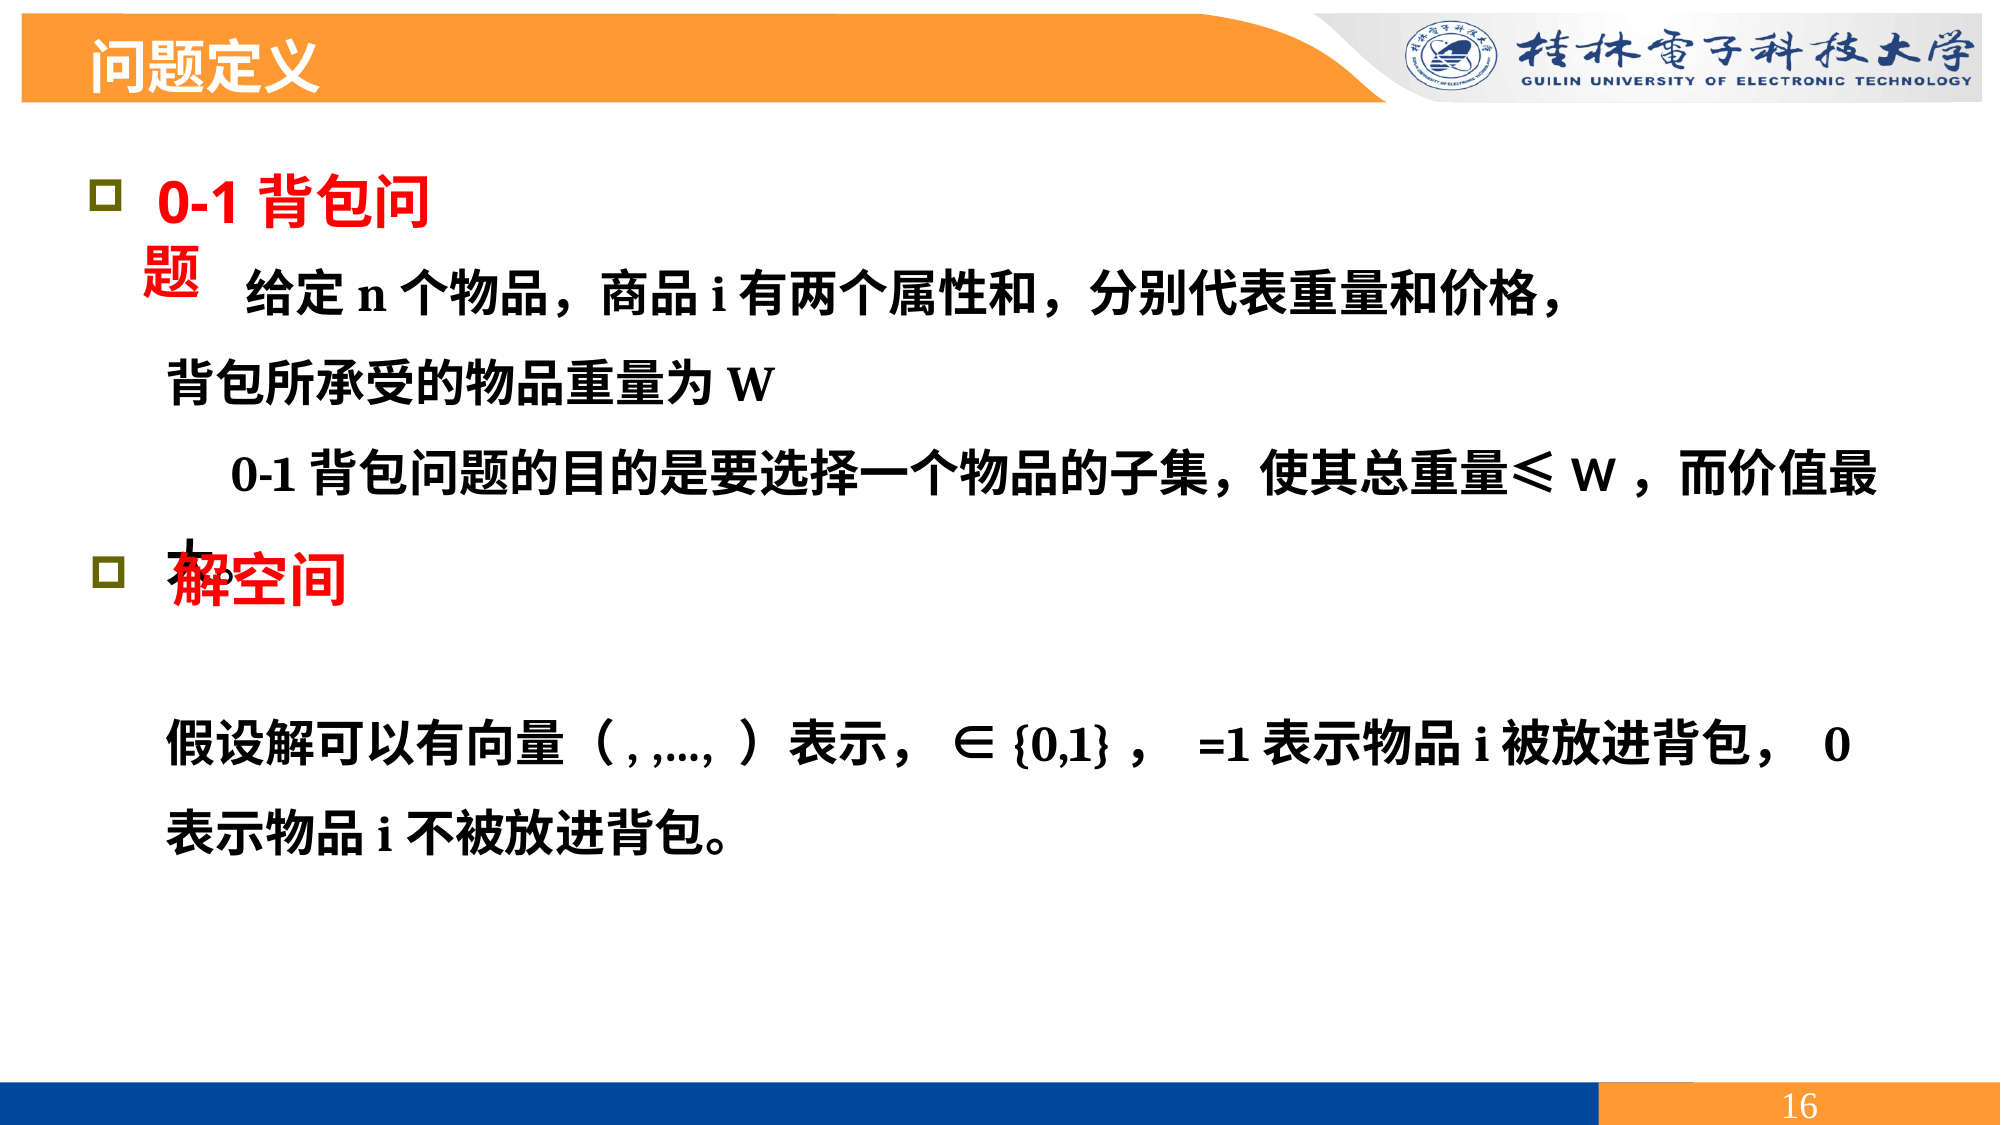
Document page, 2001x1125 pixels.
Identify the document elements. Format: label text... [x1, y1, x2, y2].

text_box 解空间 [74, 535, 498, 622]
text_box 问题定义 [74, 23, 1101, 109]
picture [1386, 0, 2000, 103]
text_box 0-1背包问题 [71, 158, 495, 245]
